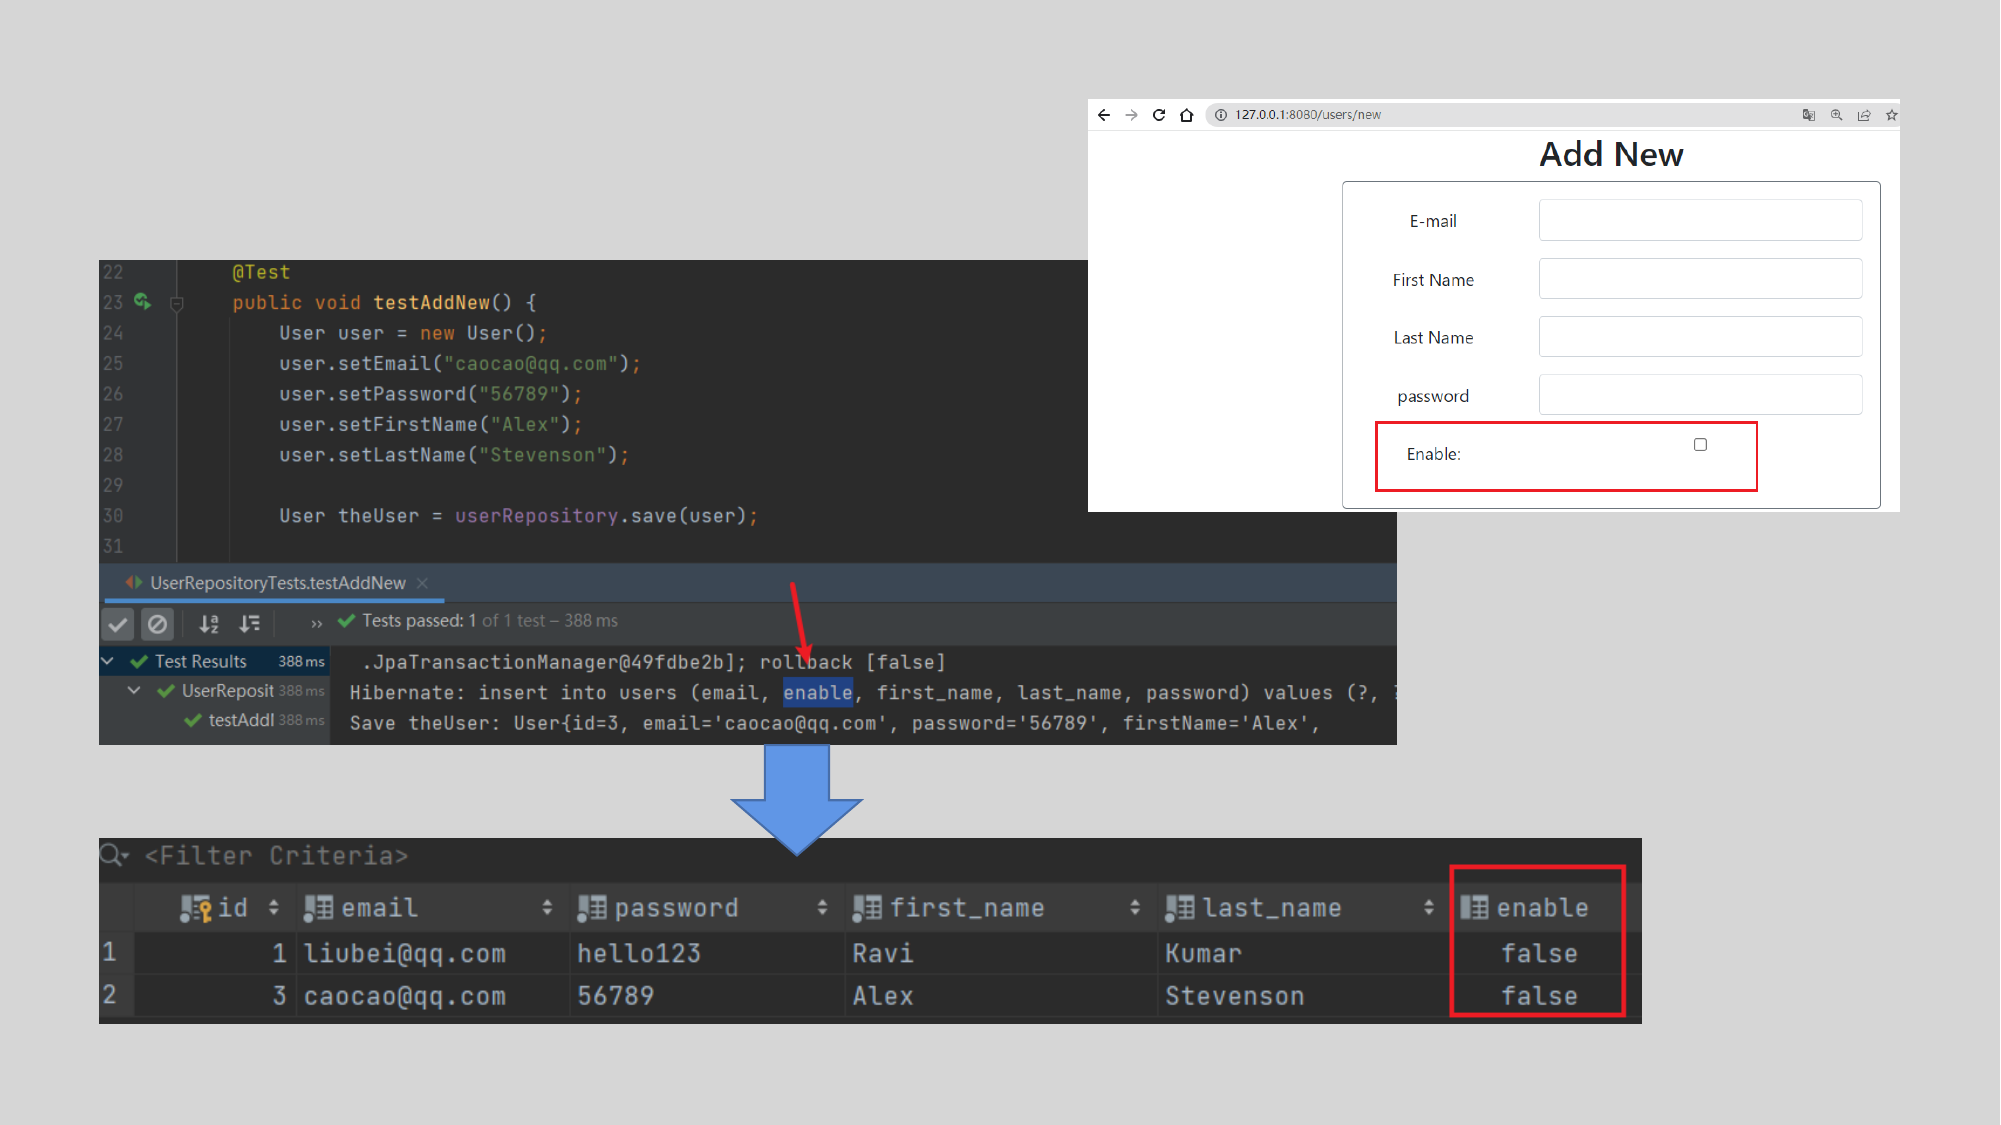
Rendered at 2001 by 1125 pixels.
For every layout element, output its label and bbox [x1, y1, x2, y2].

text_box [730, 746, 864, 838]
picture [1088, 99, 1900, 512]
list [99, 260, 1397, 746]
picture [99, 838, 1642, 1024]
